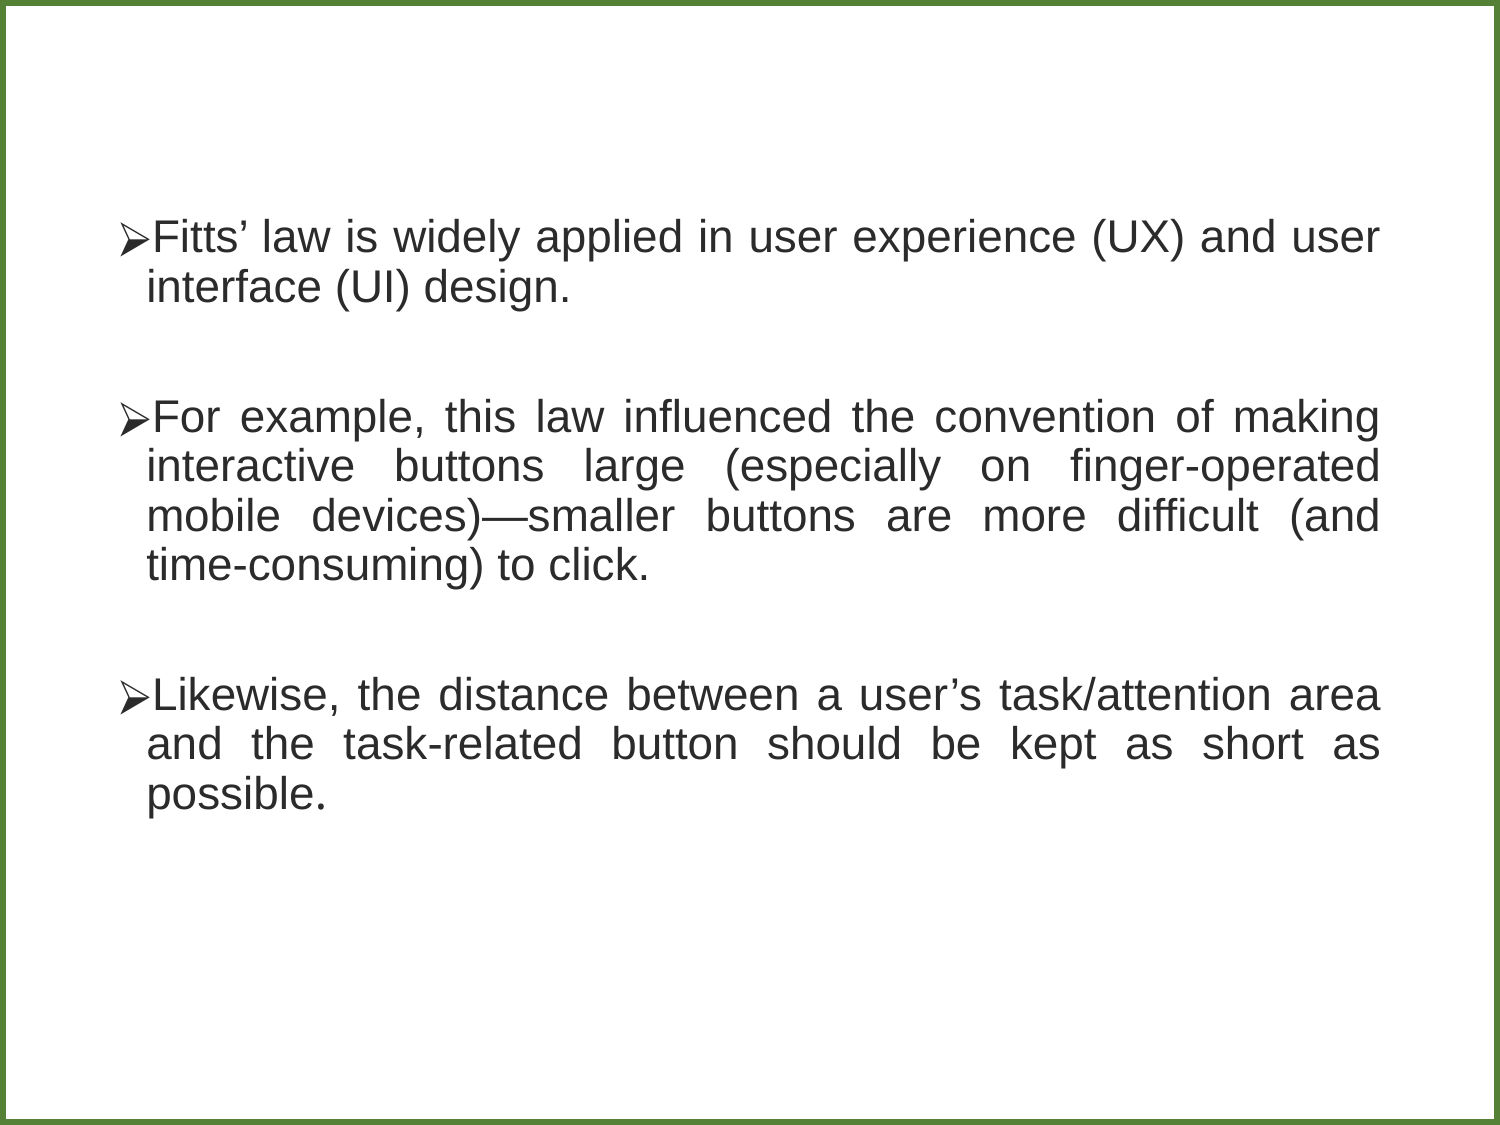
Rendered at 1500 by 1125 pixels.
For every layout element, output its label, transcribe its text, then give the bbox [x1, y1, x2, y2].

list Fitts’ law is widely applied in user experience (UX) and user interface (UI) design. For example, this law influenced the convention of making interactive buttons large (especially on finger-operated mobile devices)—smaller buttons are more difficult (and time-consuming) to click. Likewise, the distance between a user’s task/attention area and the task-related button should be kept as short as possible. [103, 205, 1397, 920]
